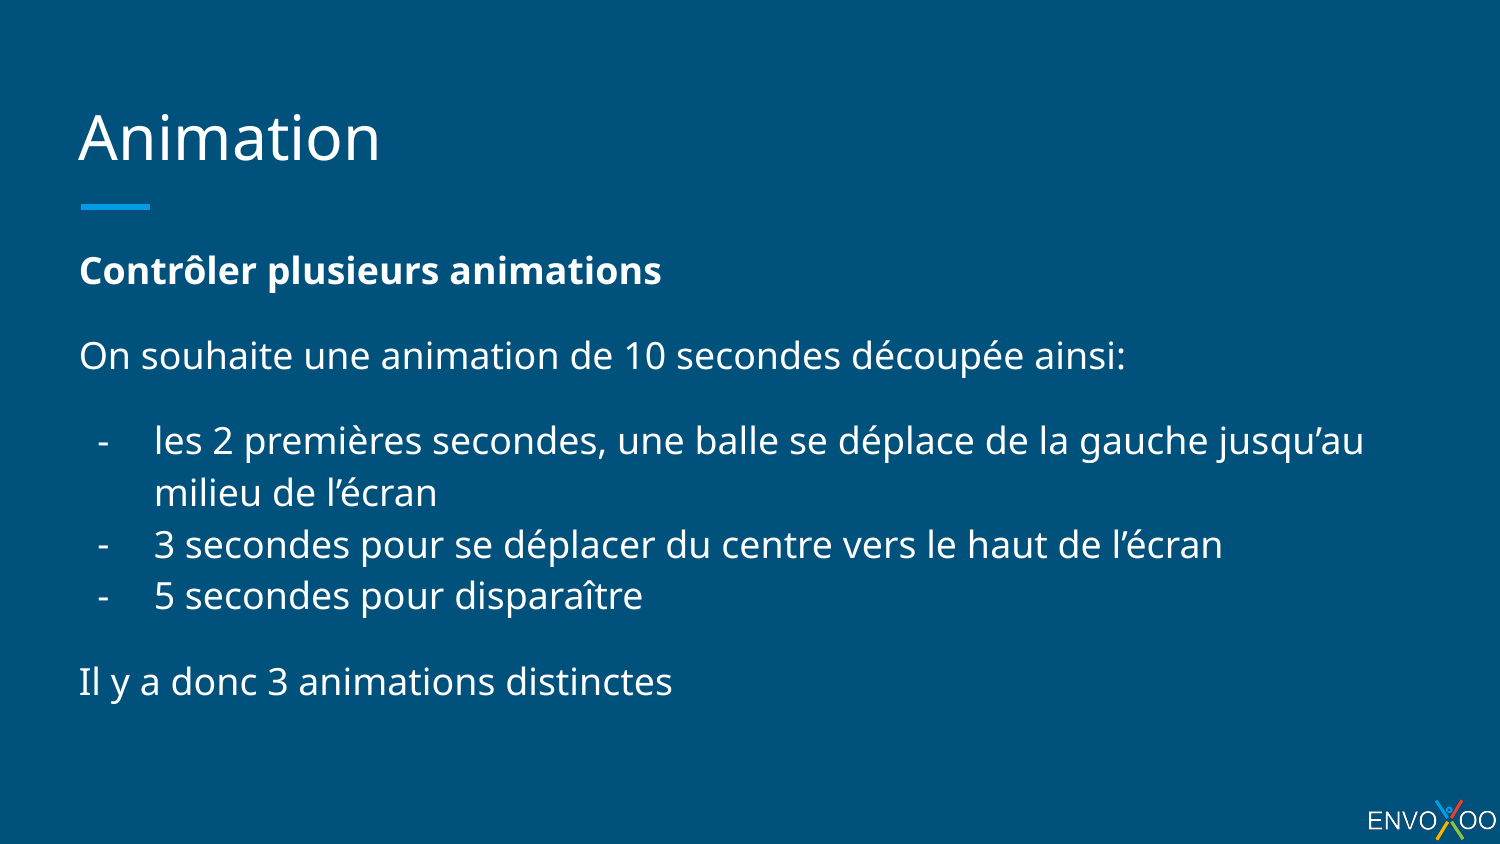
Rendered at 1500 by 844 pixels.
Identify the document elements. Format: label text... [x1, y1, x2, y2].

title Animation [63, 75, 1437, 188]
picture [1451, 800, 1462, 818]
picture [1370, 812, 1382, 829]
picture [1452, 822, 1463, 838]
list Contrôler plusieurs animations On souhaite une animation de 10 secondes découpée ainsi: les 2 premières secondes, une balle se déplace de la gauche jusqu’au milieu de l’écran 3 secondes pour se déplacer du centre vers le haut de l’écran 5 secondes pour disparaître Il y a donc 3 animations distinctes [63, 225, 1437, 731]
picture [1437, 822, 1448, 840]
